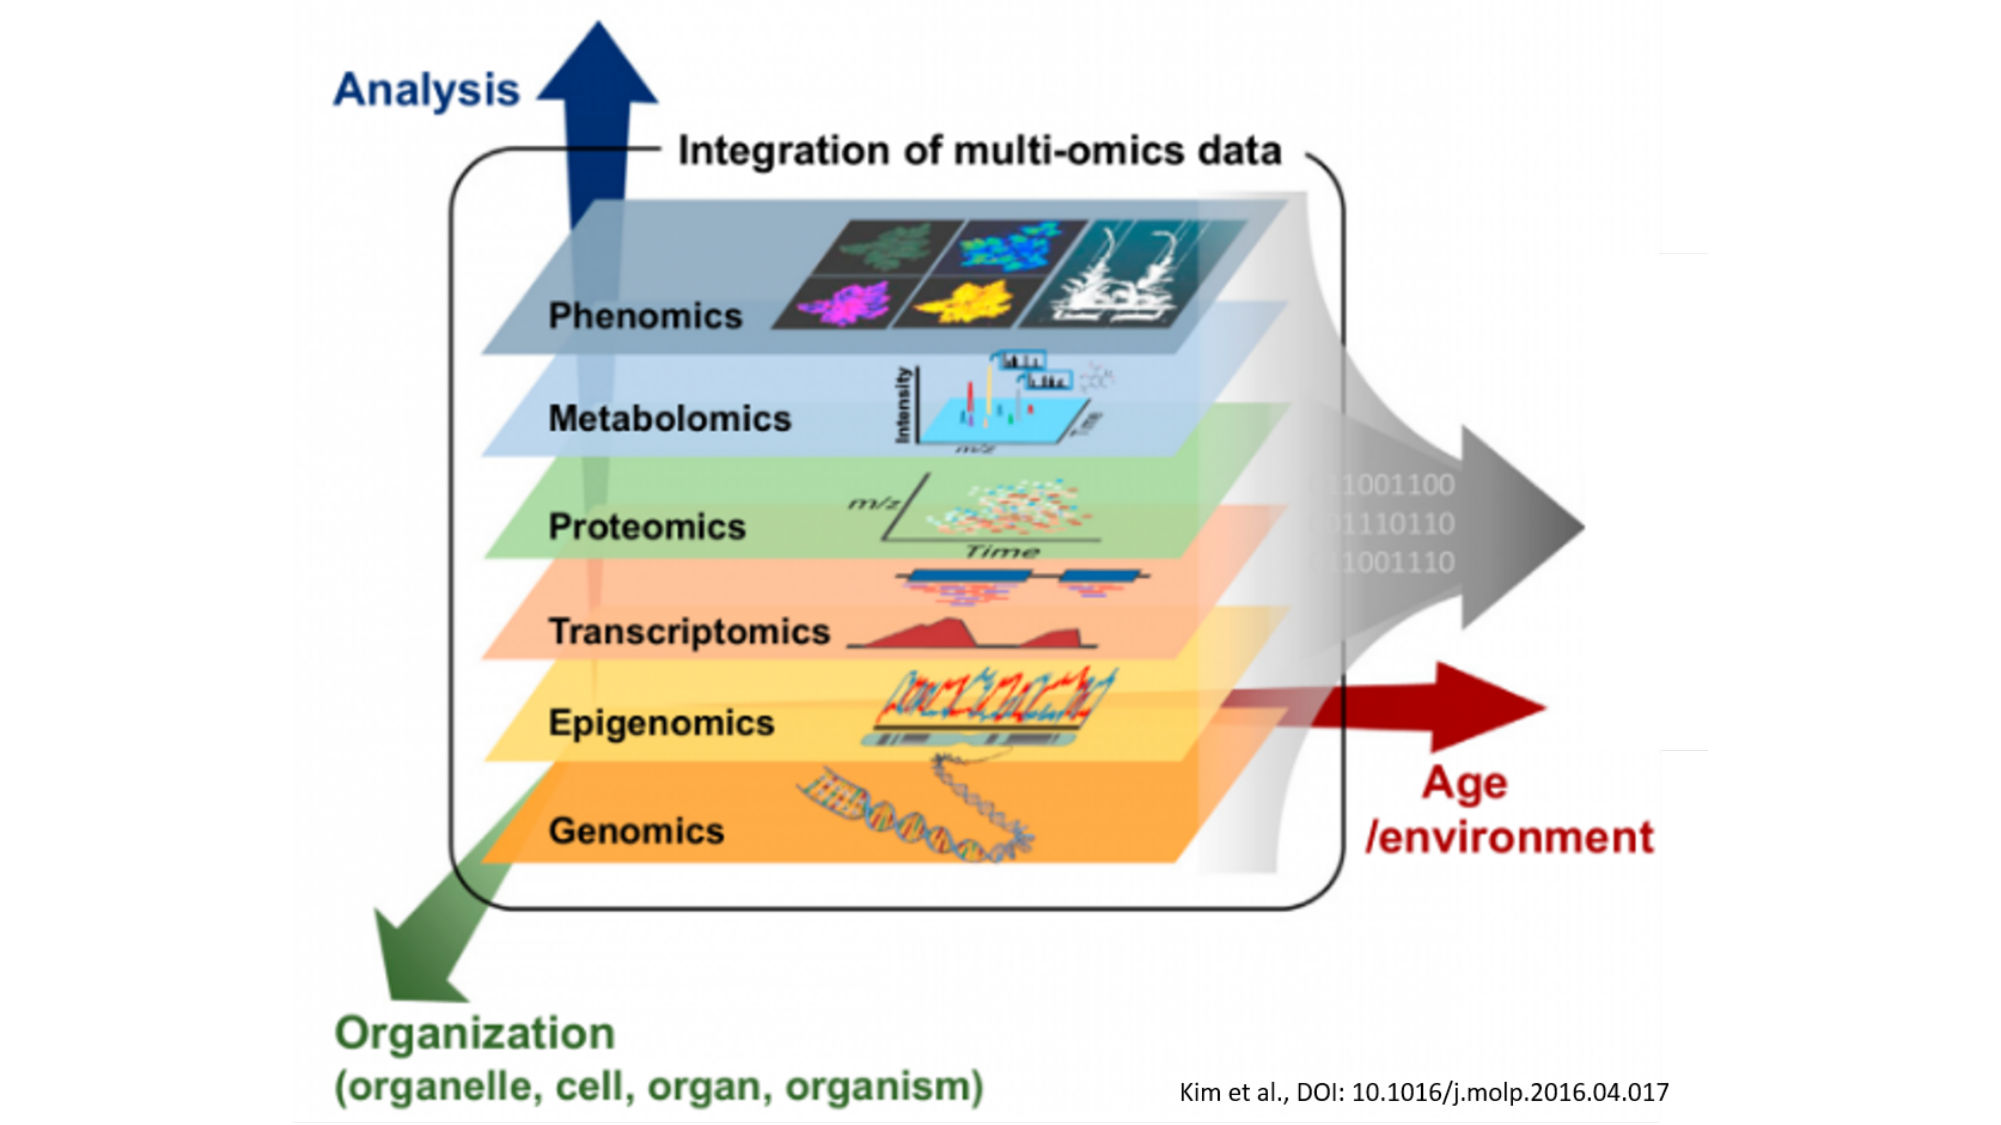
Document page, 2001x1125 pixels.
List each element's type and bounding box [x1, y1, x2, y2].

picture [292, 0, 1708, 1125]
